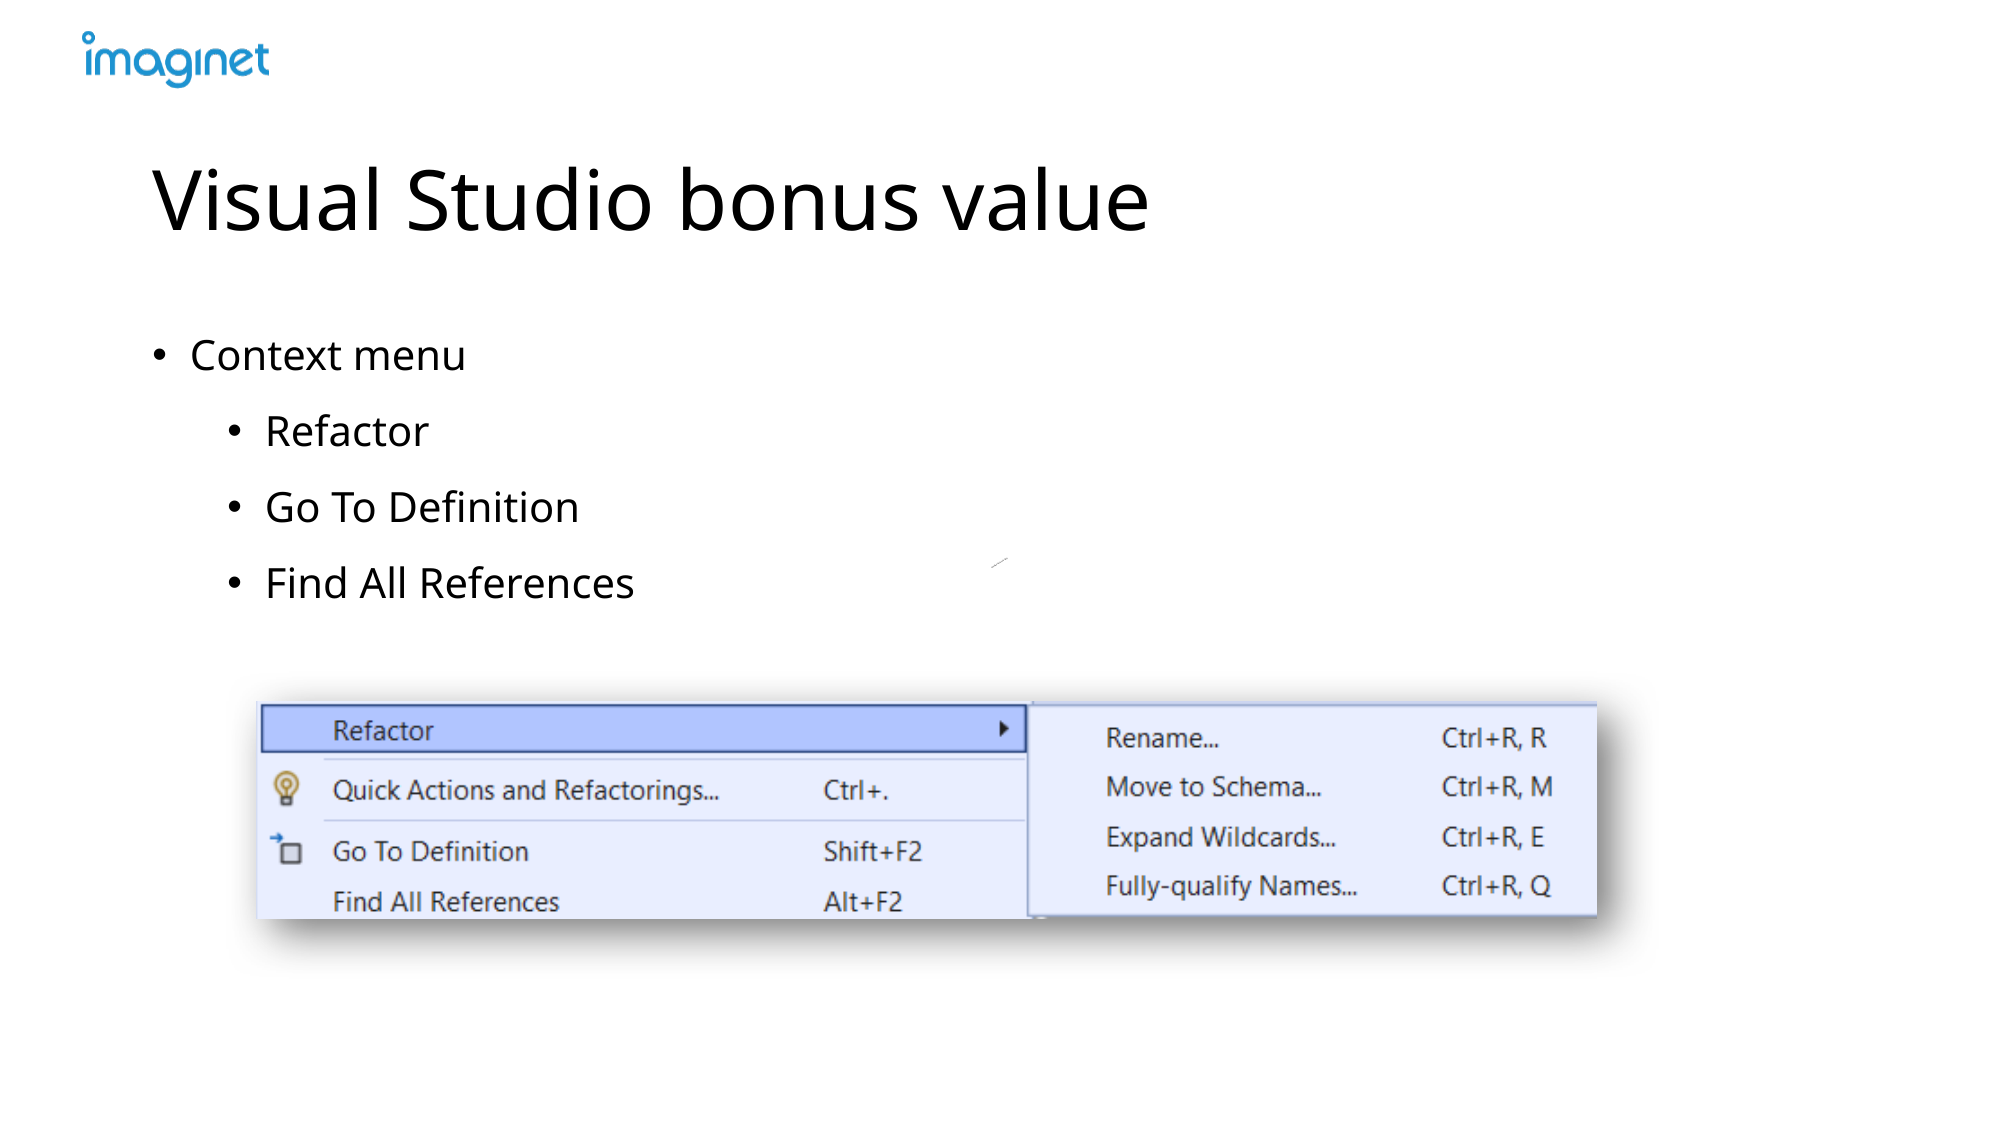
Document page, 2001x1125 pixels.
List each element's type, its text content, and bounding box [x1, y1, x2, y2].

title Visual Studio bonus value [137, 94, 1863, 312]
picture [73, 22, 275, 97]
list Context menu Refactor Go To Definition Find All References [137, 316, 1863, 1019]
picture [256, 701, 1598, 919]
